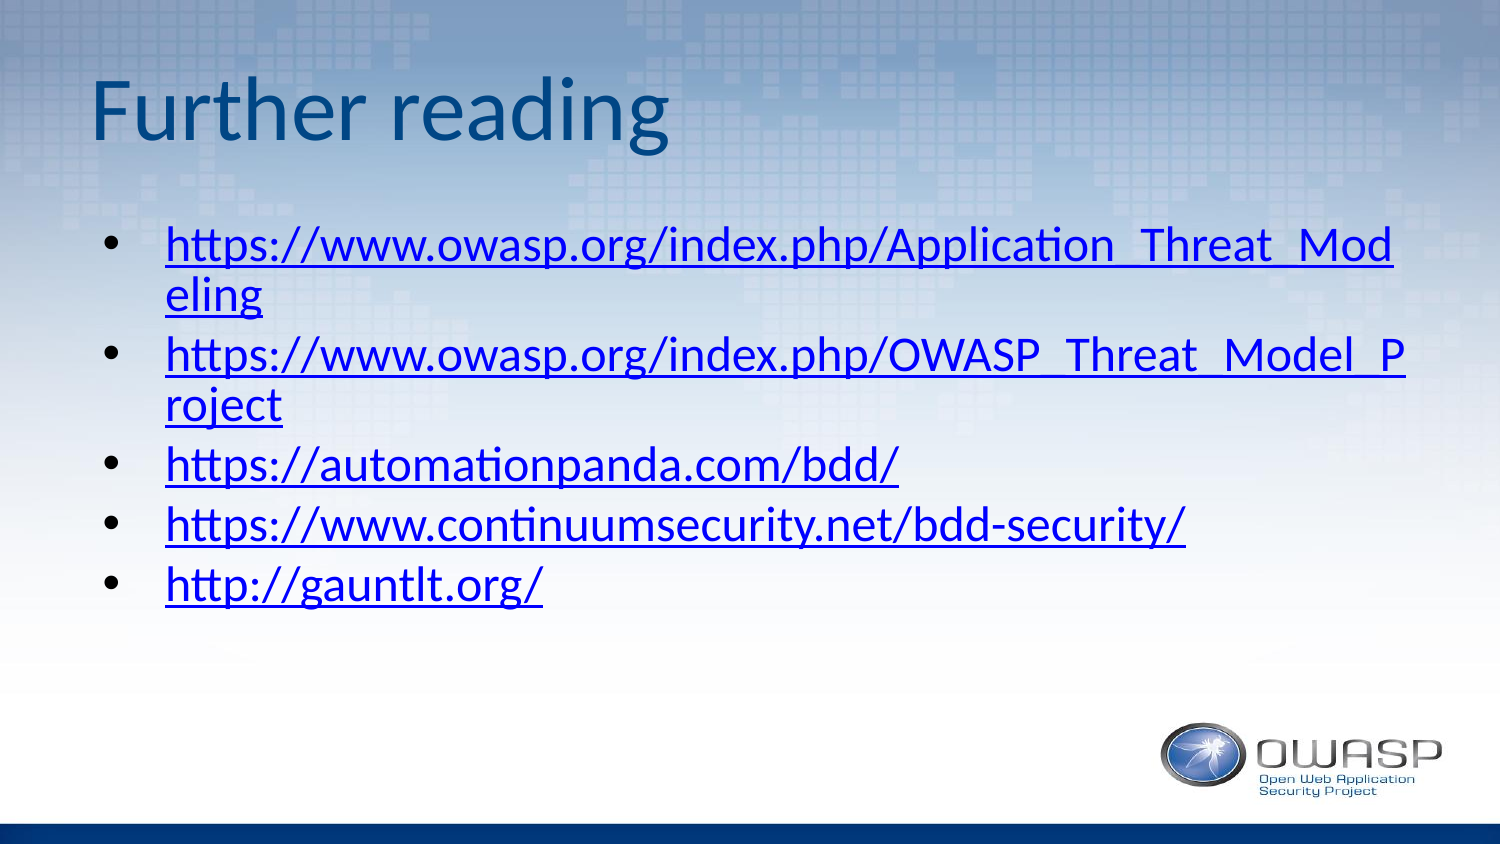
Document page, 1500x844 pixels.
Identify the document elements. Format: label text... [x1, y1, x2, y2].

picture [0, 0, 1500, 844]
list https://www.owasp.org/index.php/Application_Threat_Modeling https://www.owasp.org/index.php/OWASP_Threat_Model_Project https://automationpanda.com/bdd/ https://www.continuumsecurity.net/bdd-security/ http://gauntlt.org/ [75, 196, 1425, 705]
title Further reading [75, 33, 1425, 175]
